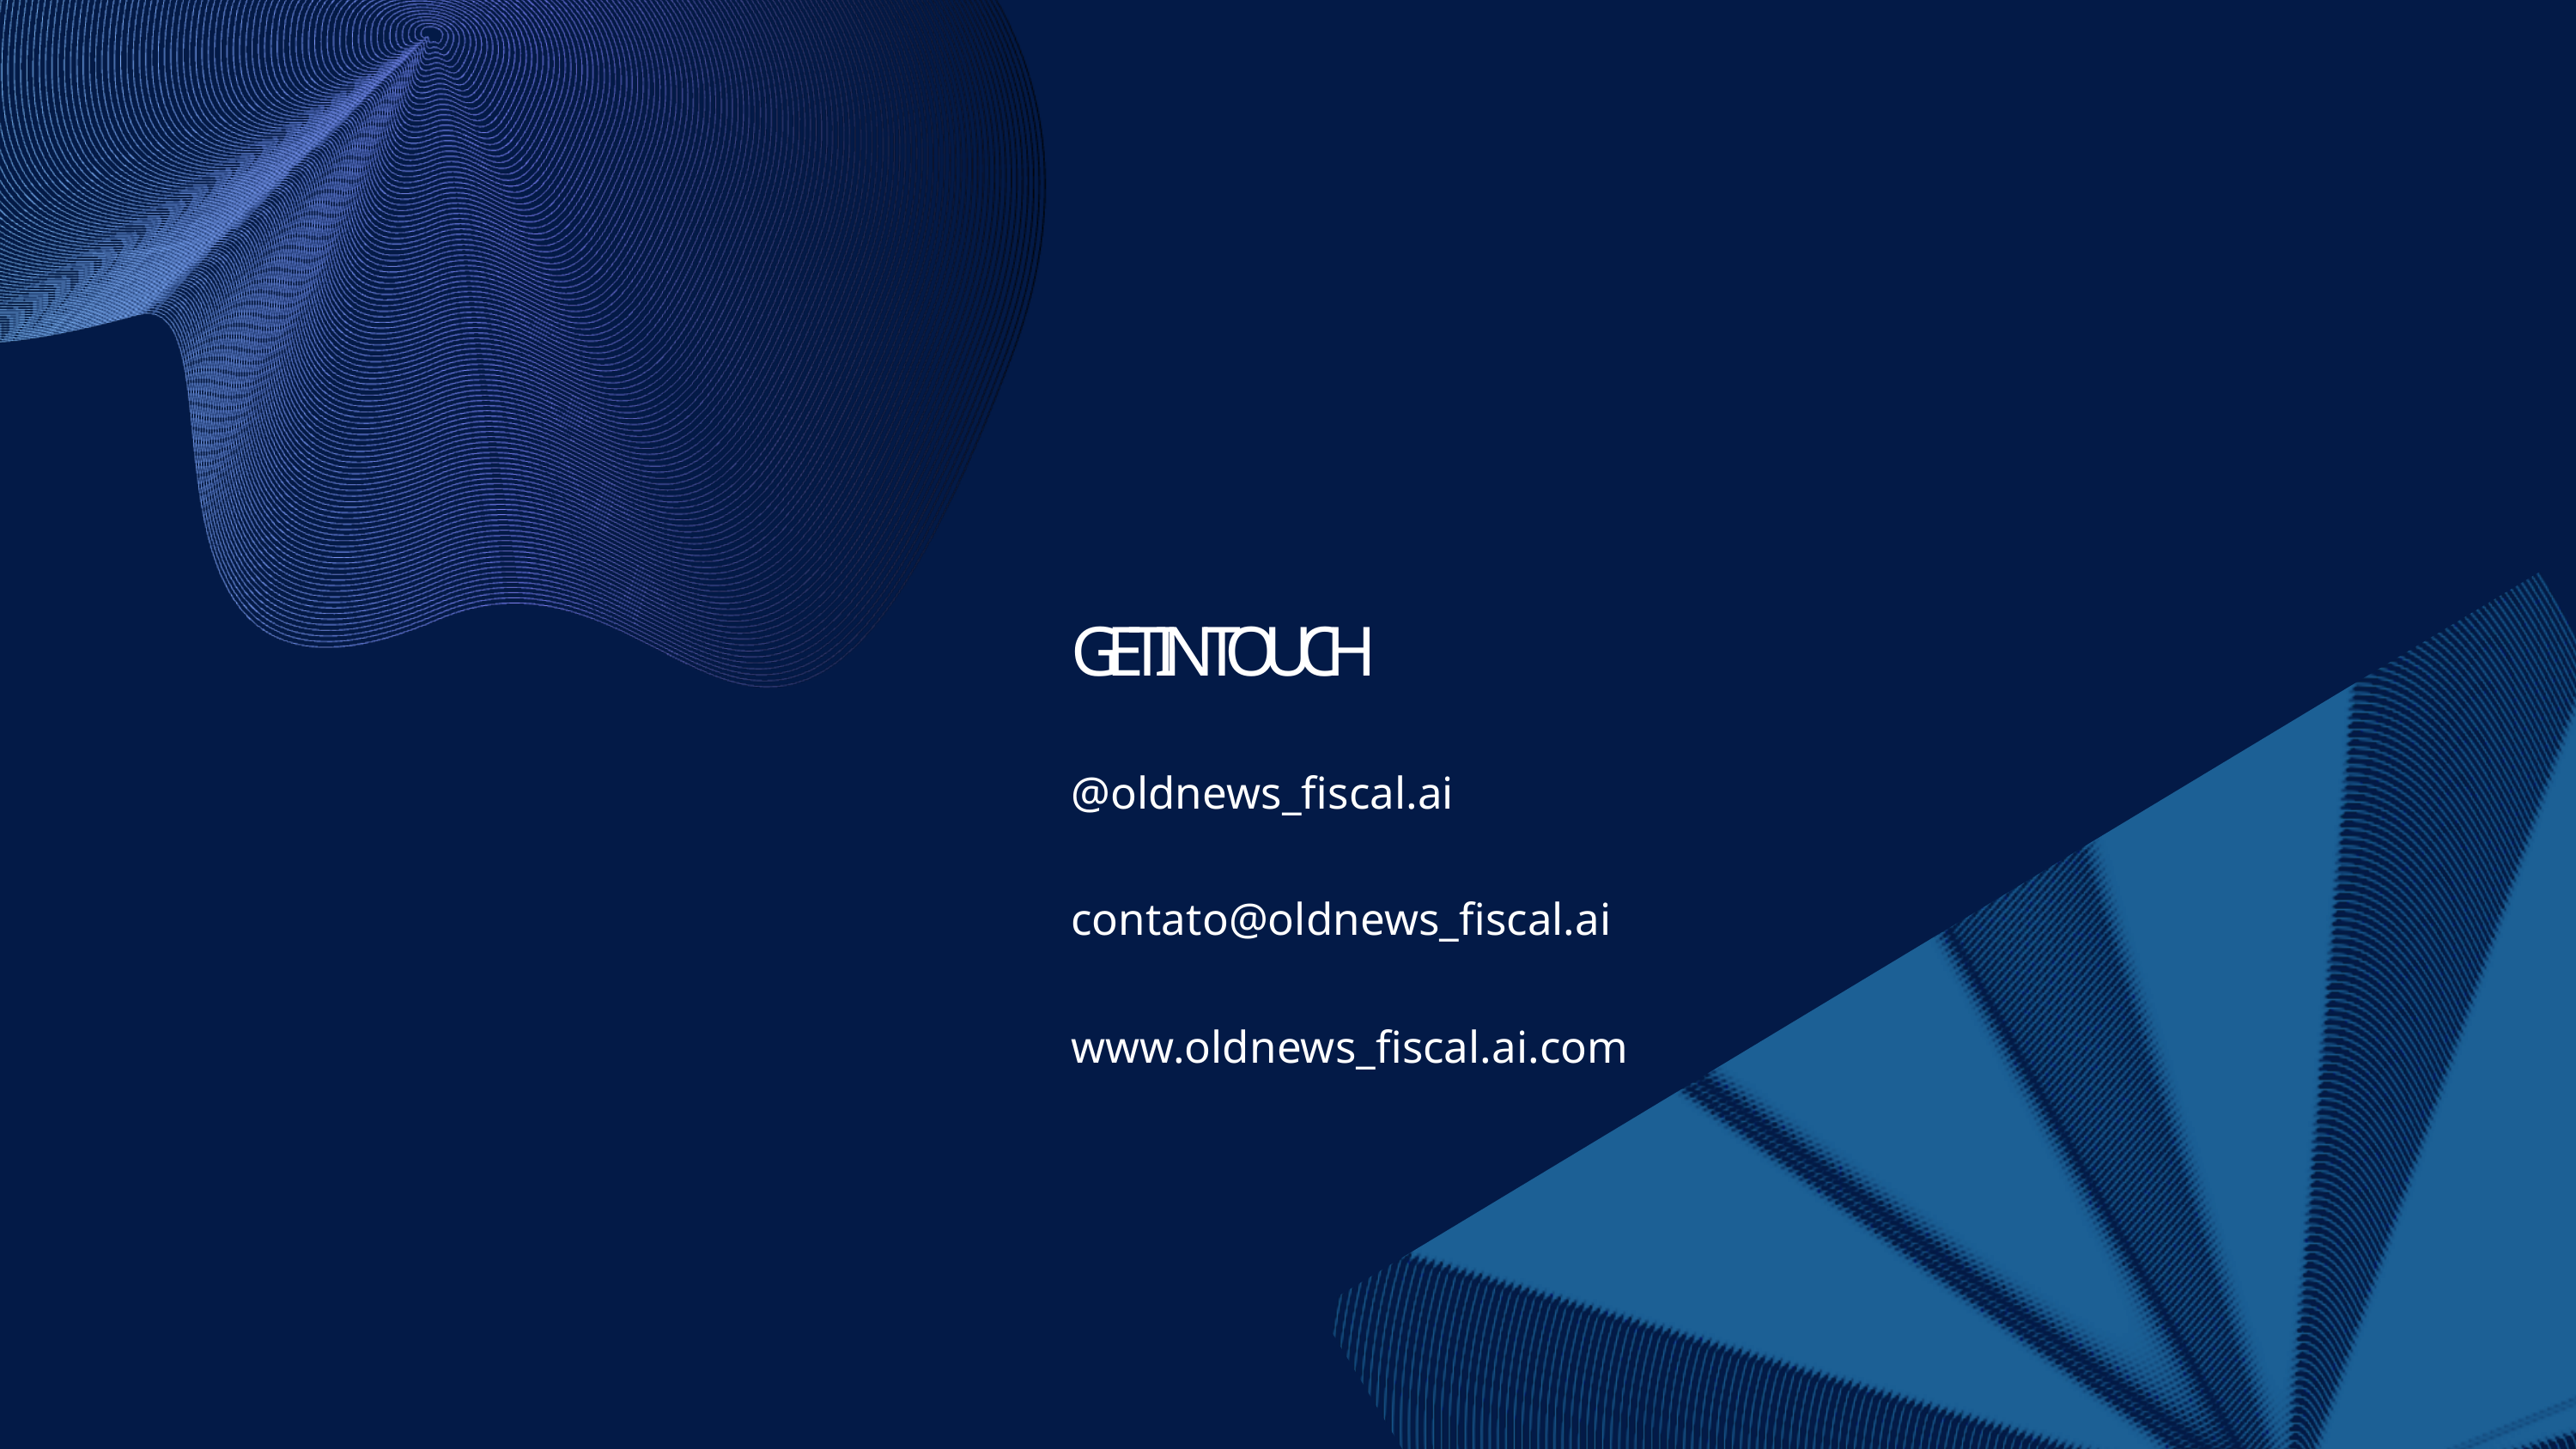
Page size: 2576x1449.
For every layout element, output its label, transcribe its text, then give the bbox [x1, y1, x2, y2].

text_box [1317, 549, 2576, 1449]
text_box GET IN TOUCH [1071, 535, 2308, 690]
text_box [0, 0, 1055, 699]
text_box contato@oldnews_fiscal.ai [1071, 882, 1956, 945]
text_box @oldnews_fiscal.ai [1071, 755, 1956, 818]
text_box www.oldnews_fiscal.ai.com [1071, 1009, 1812, 1072]
